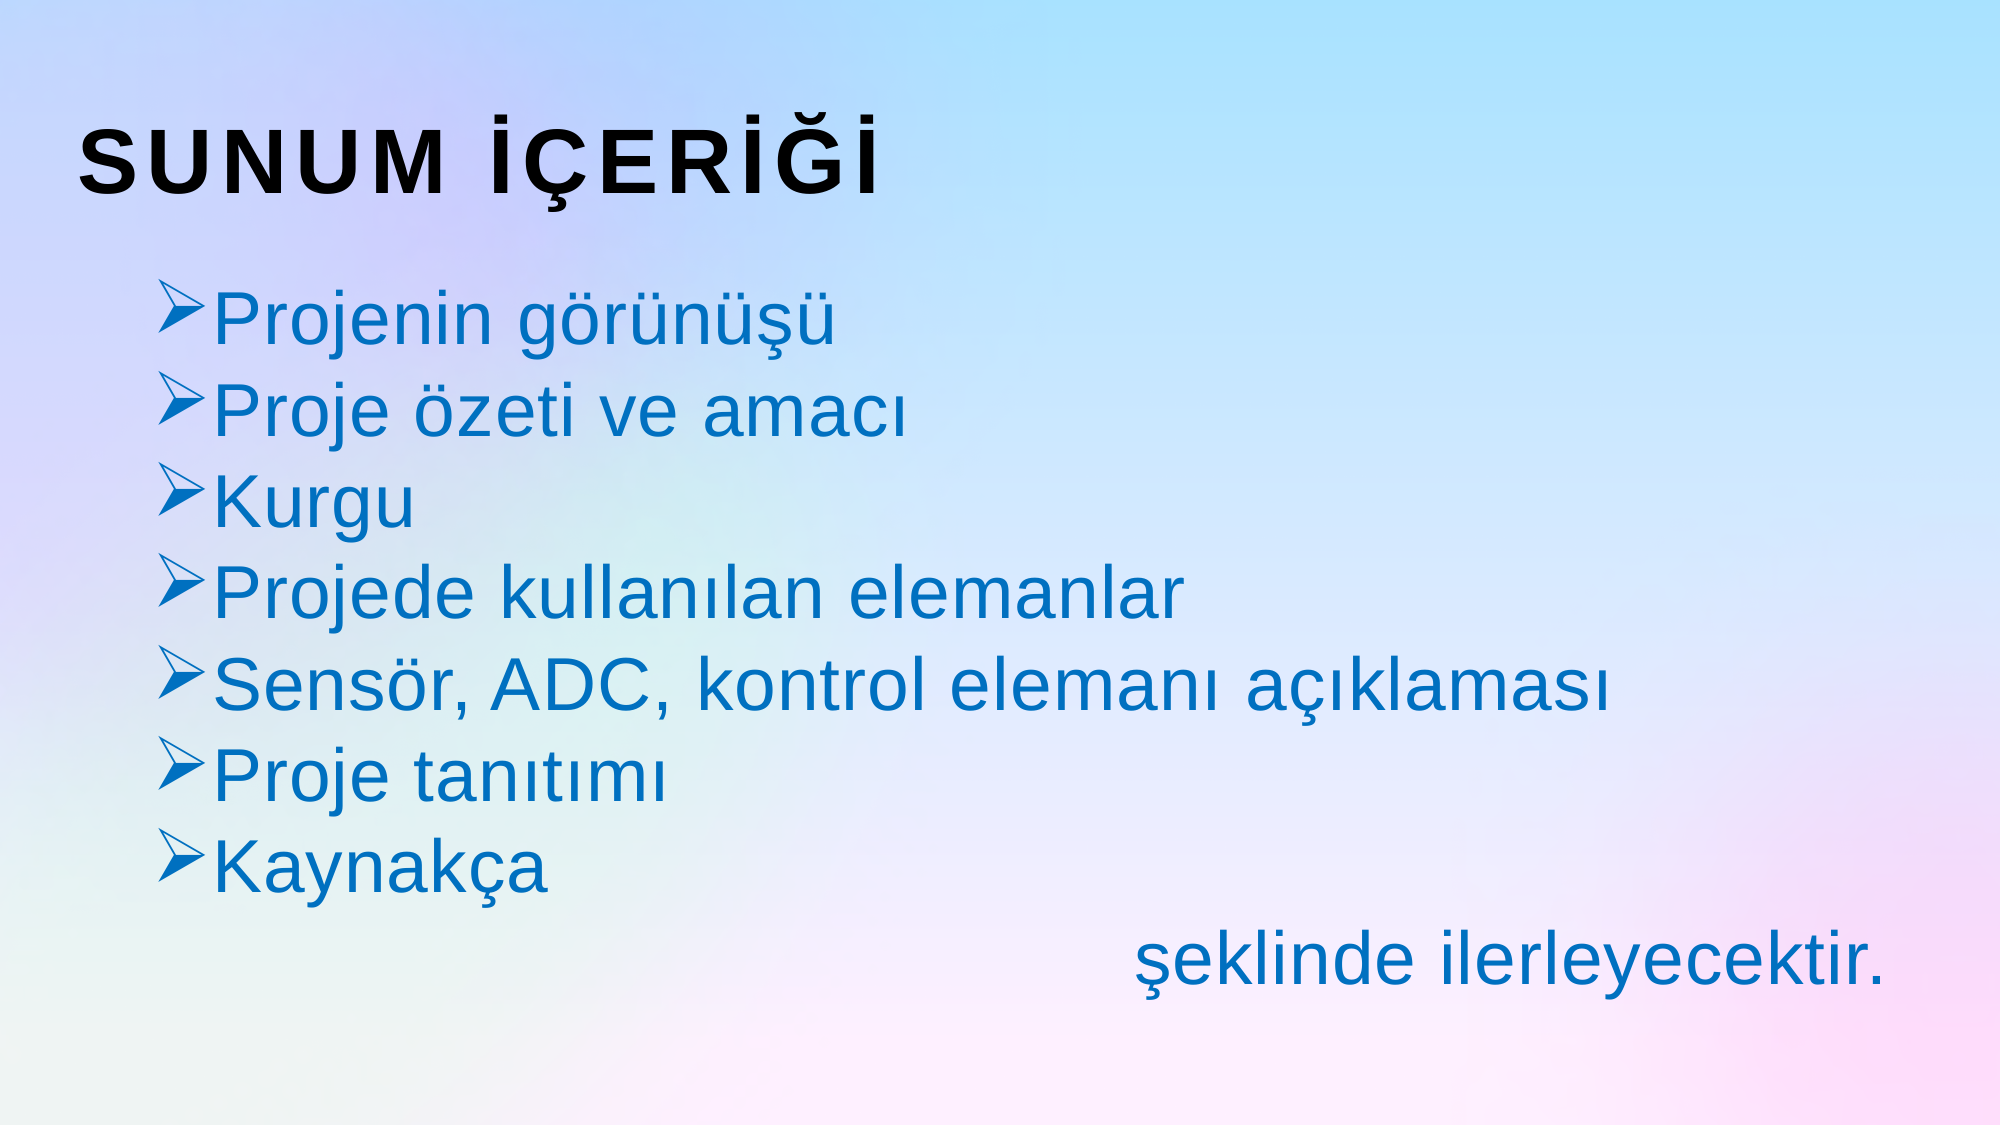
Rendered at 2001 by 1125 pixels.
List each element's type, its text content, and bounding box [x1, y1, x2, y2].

picture [0, 0, 2000, 1125]
list Projenin görünüşü Proje özeti ve amacı Kurgu Projede kullanılan elemanlar Sensör, ADC, kontrol elemanı açıklaması Proje tanıtımı Kaynakça şeklinde ilerleyecektir. [62, 272, 1938, 616]
title Sunum İçeriği [62, 55, 1938, 272]
